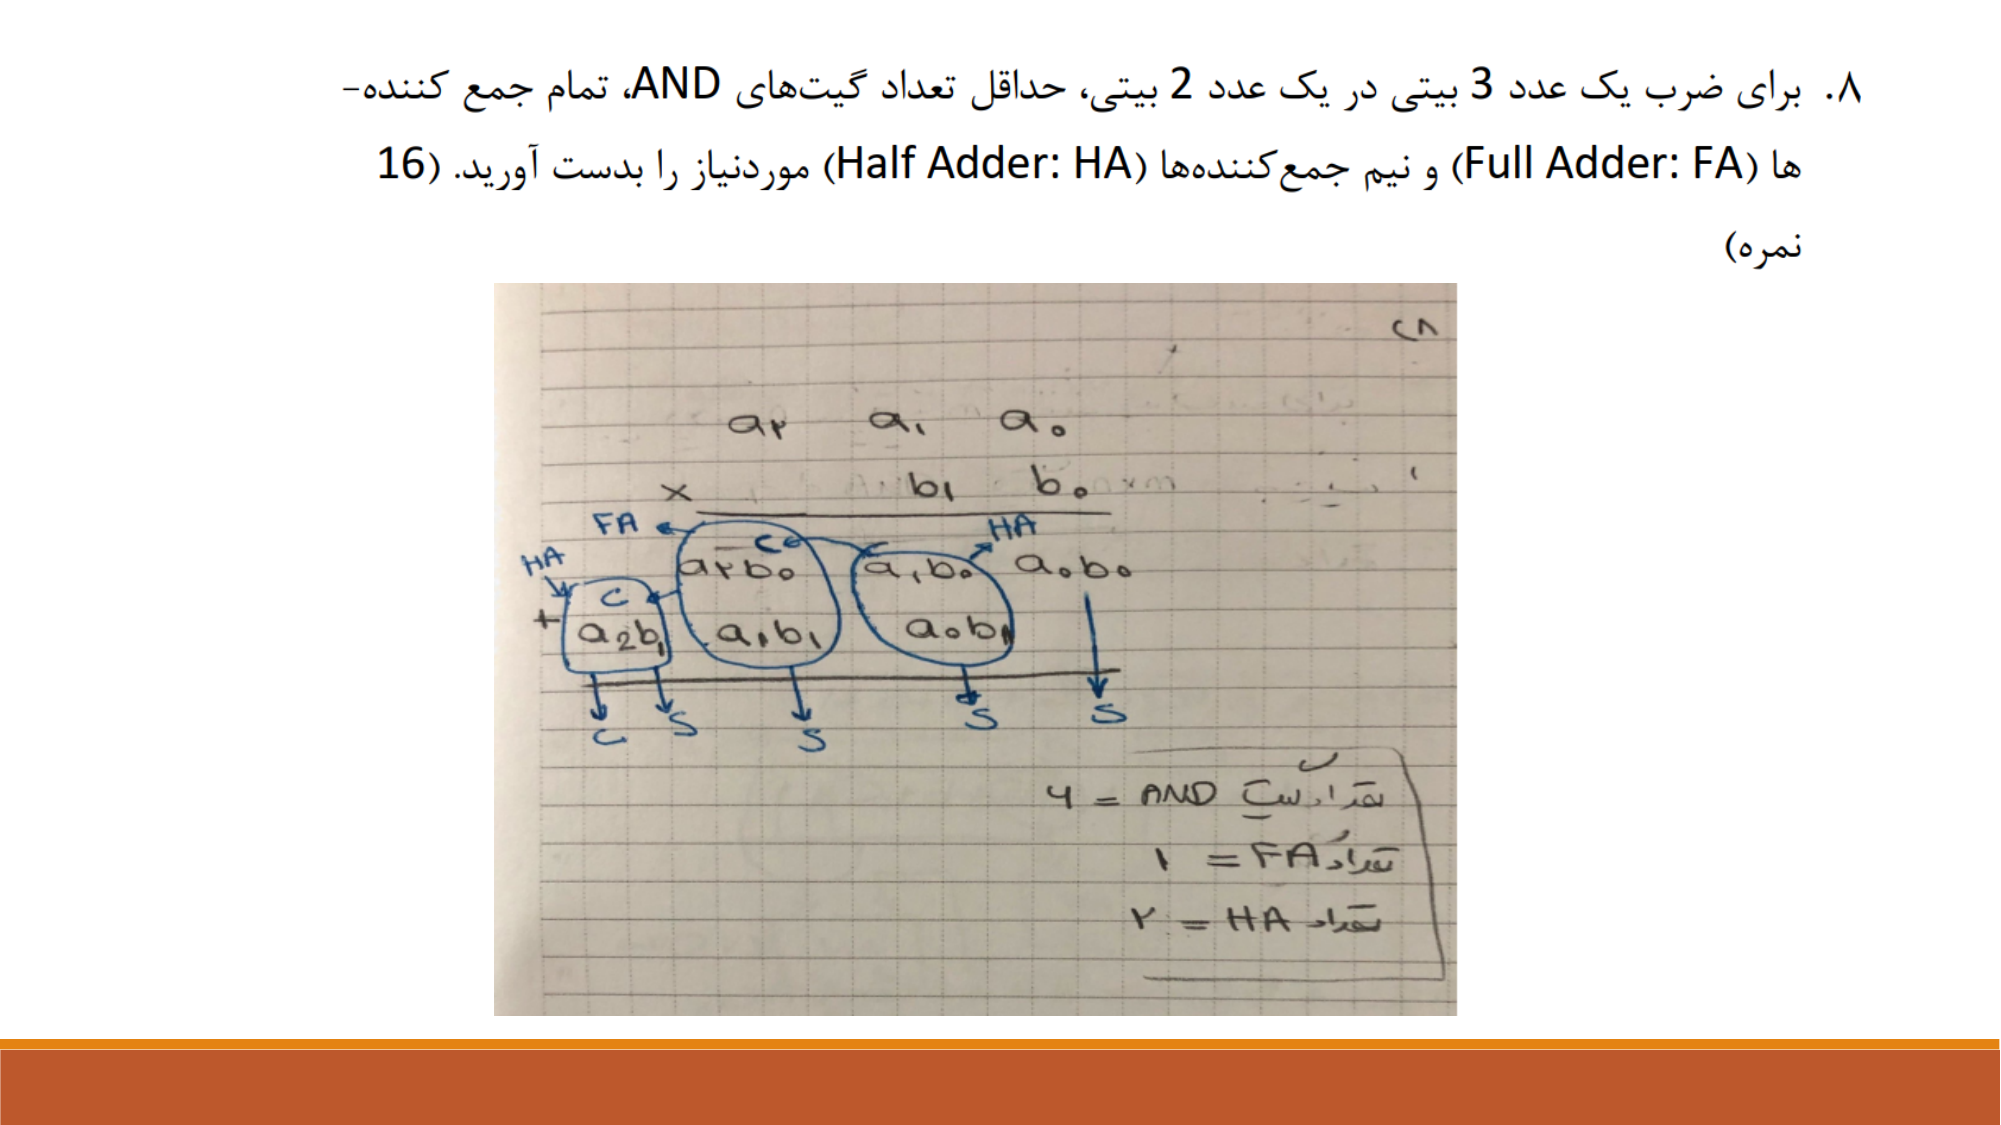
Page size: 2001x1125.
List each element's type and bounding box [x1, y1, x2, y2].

picture [321, 64, 1899, 1017]
